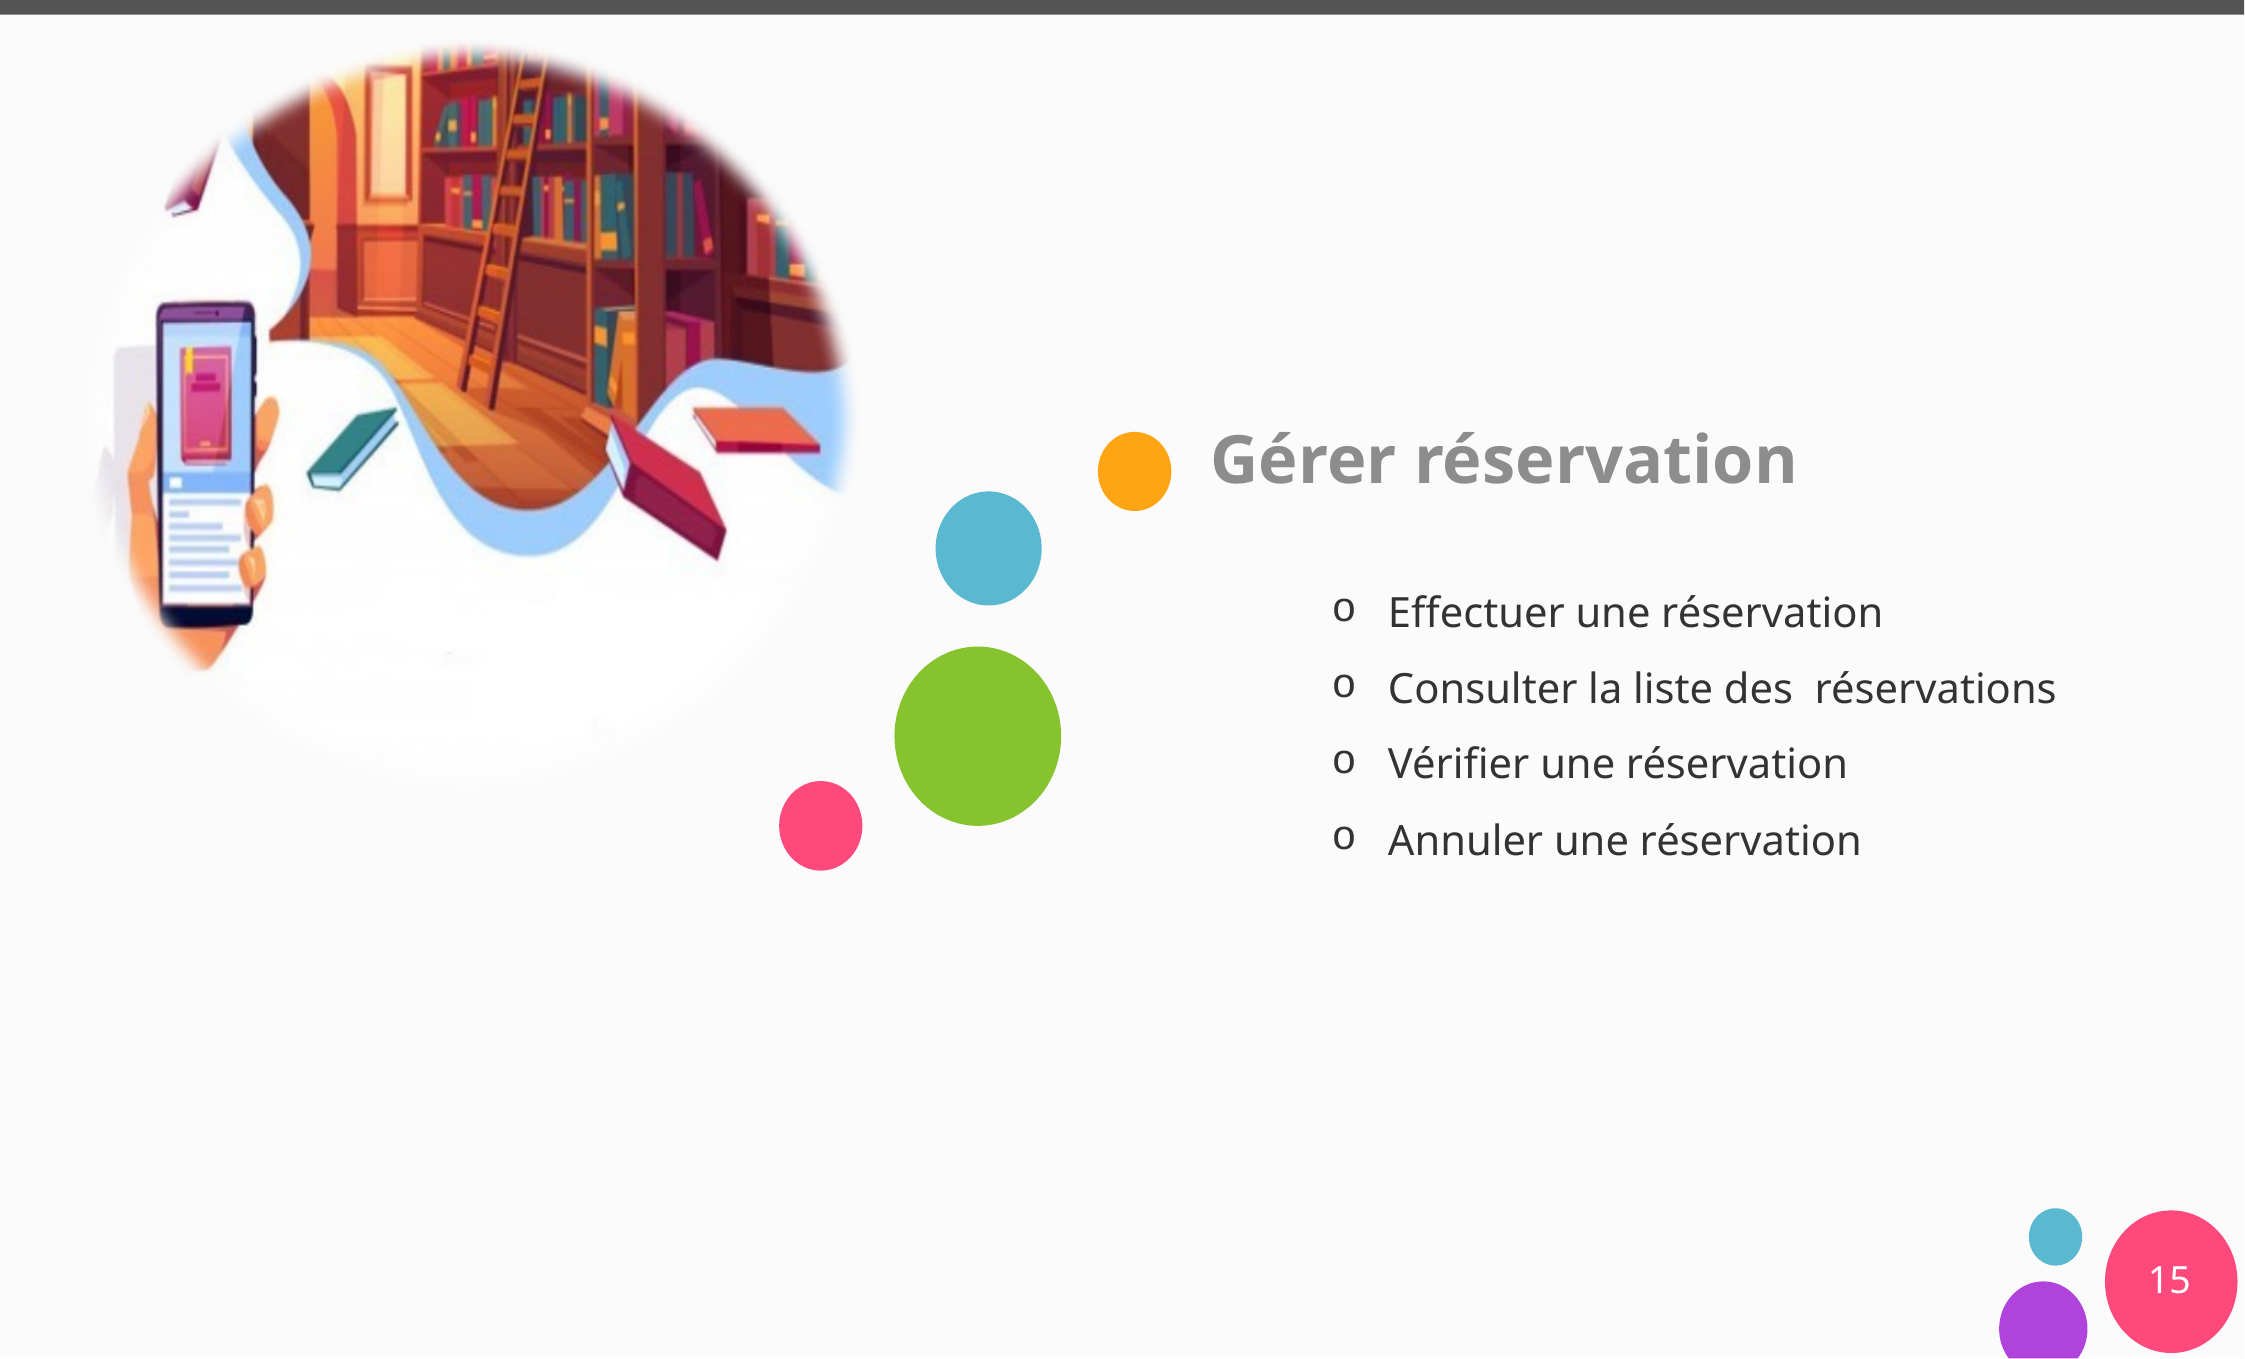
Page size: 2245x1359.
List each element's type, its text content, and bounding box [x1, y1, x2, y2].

picture [74, 38, 863, 801]
list Effectuer une réservation Consulter la liste des réservations Vérifier une réservation Annuler une réservation [1314, 566, 2170, 911]
slide_number 15 [2103, 1245, 2236, 1318]
title Gérer réservation [1176, 314, 2245, 680]
